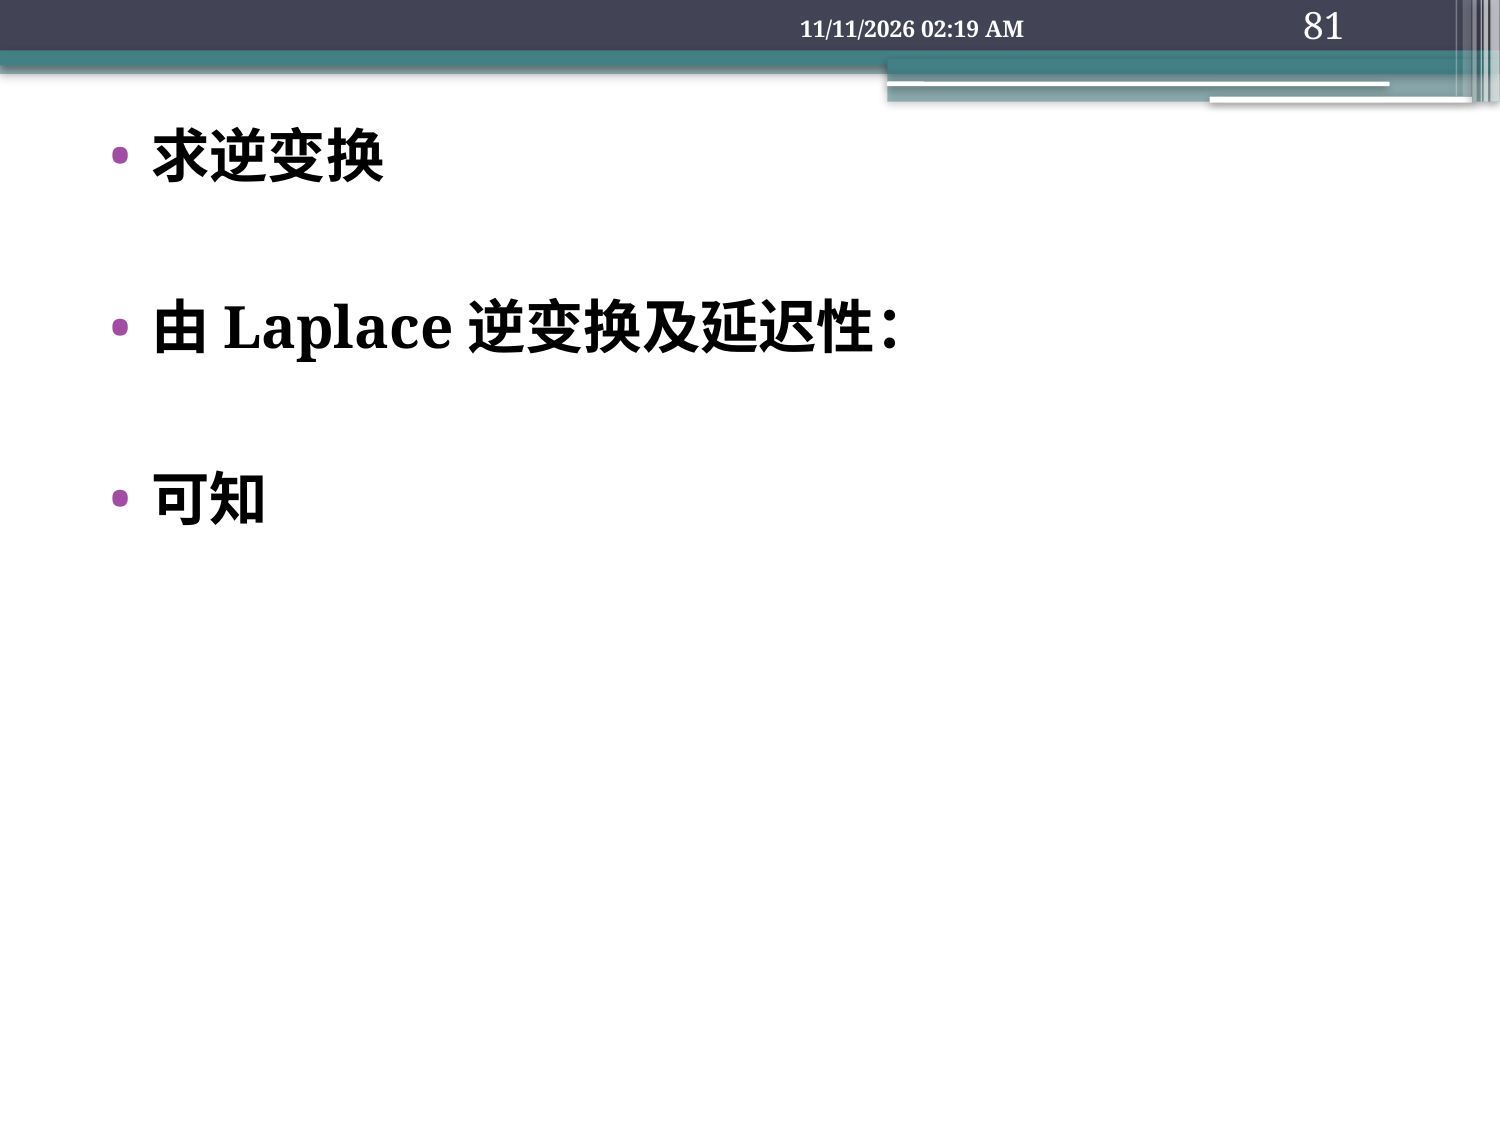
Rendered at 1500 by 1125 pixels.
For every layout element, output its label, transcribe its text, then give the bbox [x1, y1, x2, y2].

slide_number 81 [1187, 0, 1360, 61]
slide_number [785, 7, 1167, 83]
